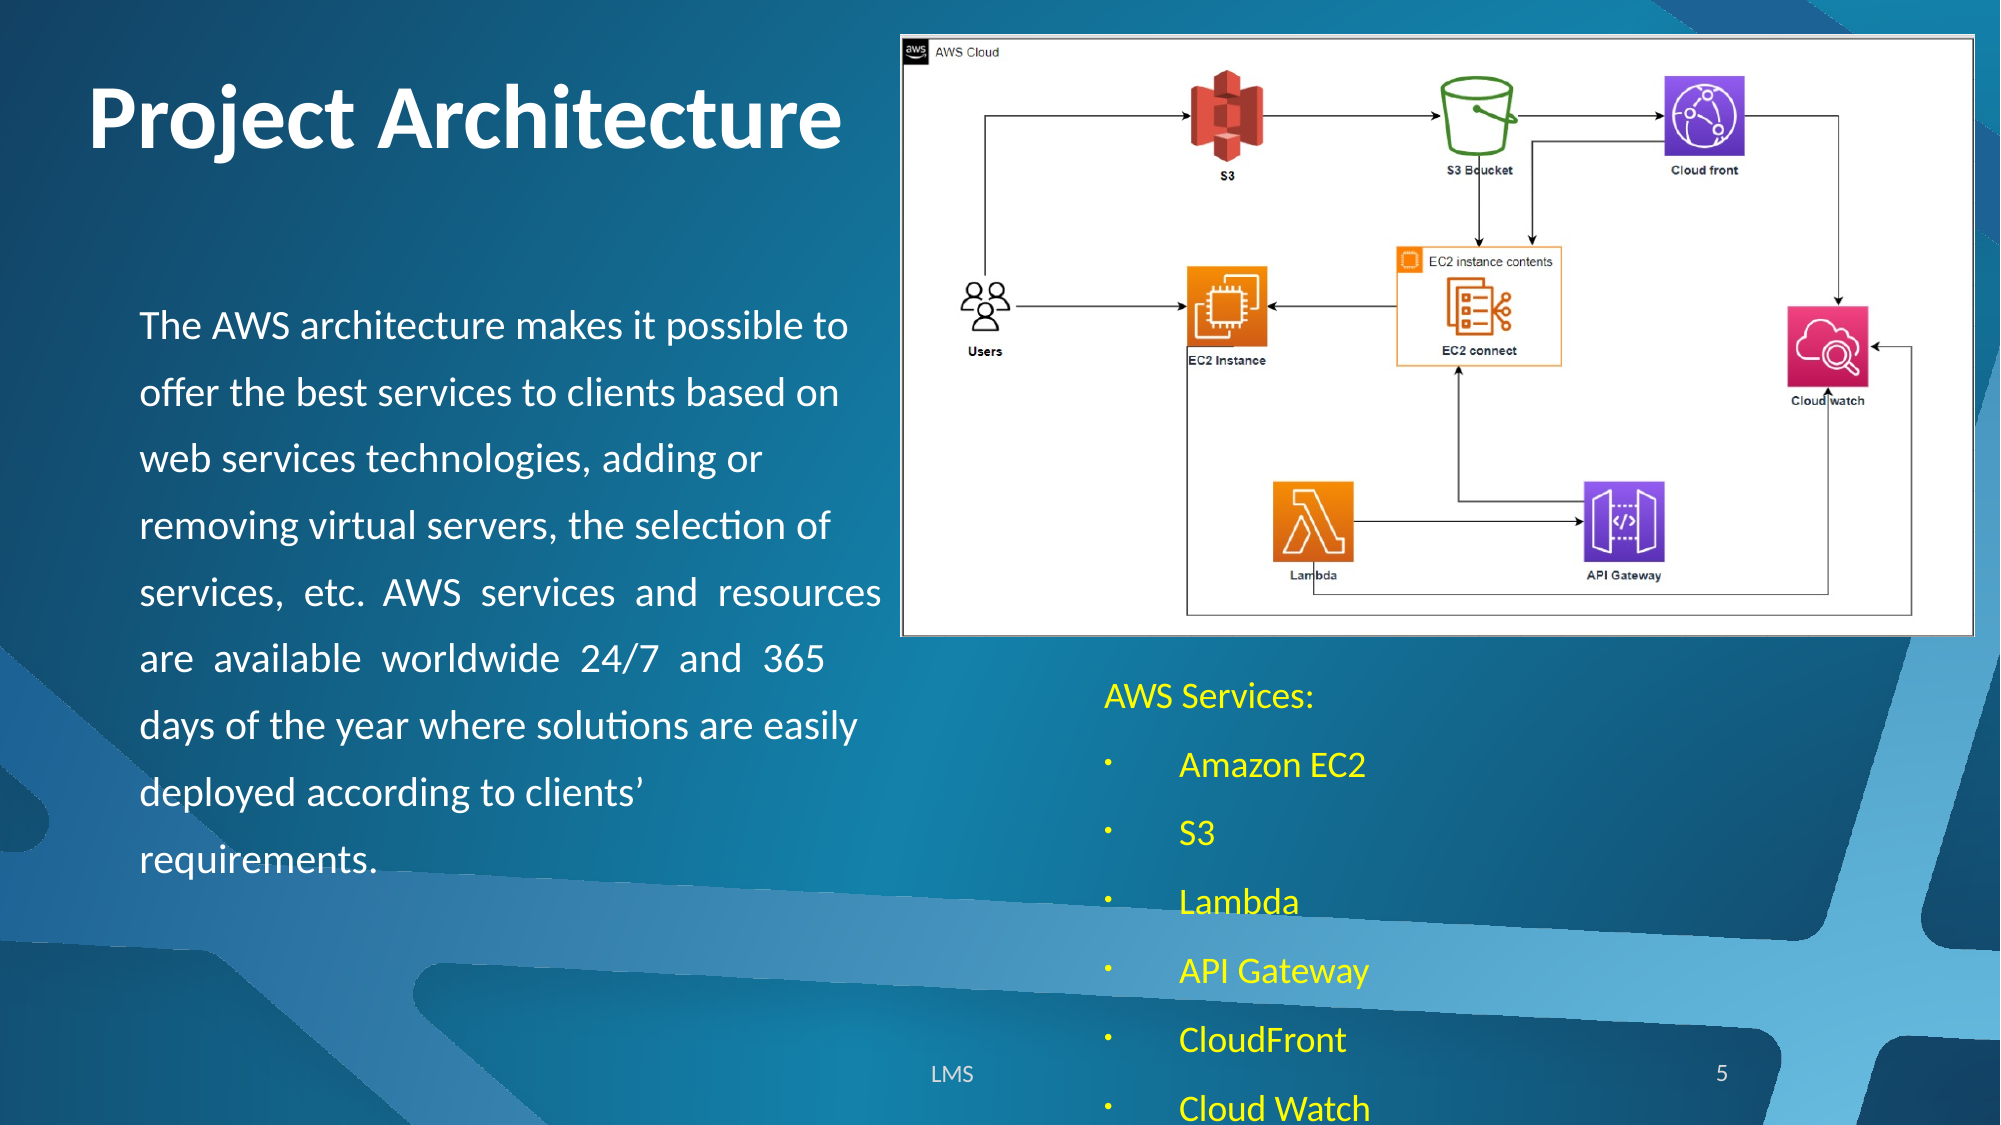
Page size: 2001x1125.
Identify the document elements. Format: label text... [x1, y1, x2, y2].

slide_number 5 [1709, 1060, 1748, 1125]
picture [0, 0, 2000, 1125]
text_box AWS Services: Amazon EC2 S3 Lambda API Gateway CloudFront Cloud Watch [1087, 645, 1550, 1125]
text_box The AWS architecture makes it possible to offer the best services to clients based on web services technologies, adding or removing virtual servers, the selection of services, etc. AWS services and resources are available worldwide 24/7 and 365 days of the year where solutions are easily deployed according to clients’ requirements. [137, 212, 888, 1015]
title Project Architecture [86, 54, 851, 245]
footer LMS [928, 1061, 1071, 1125]
